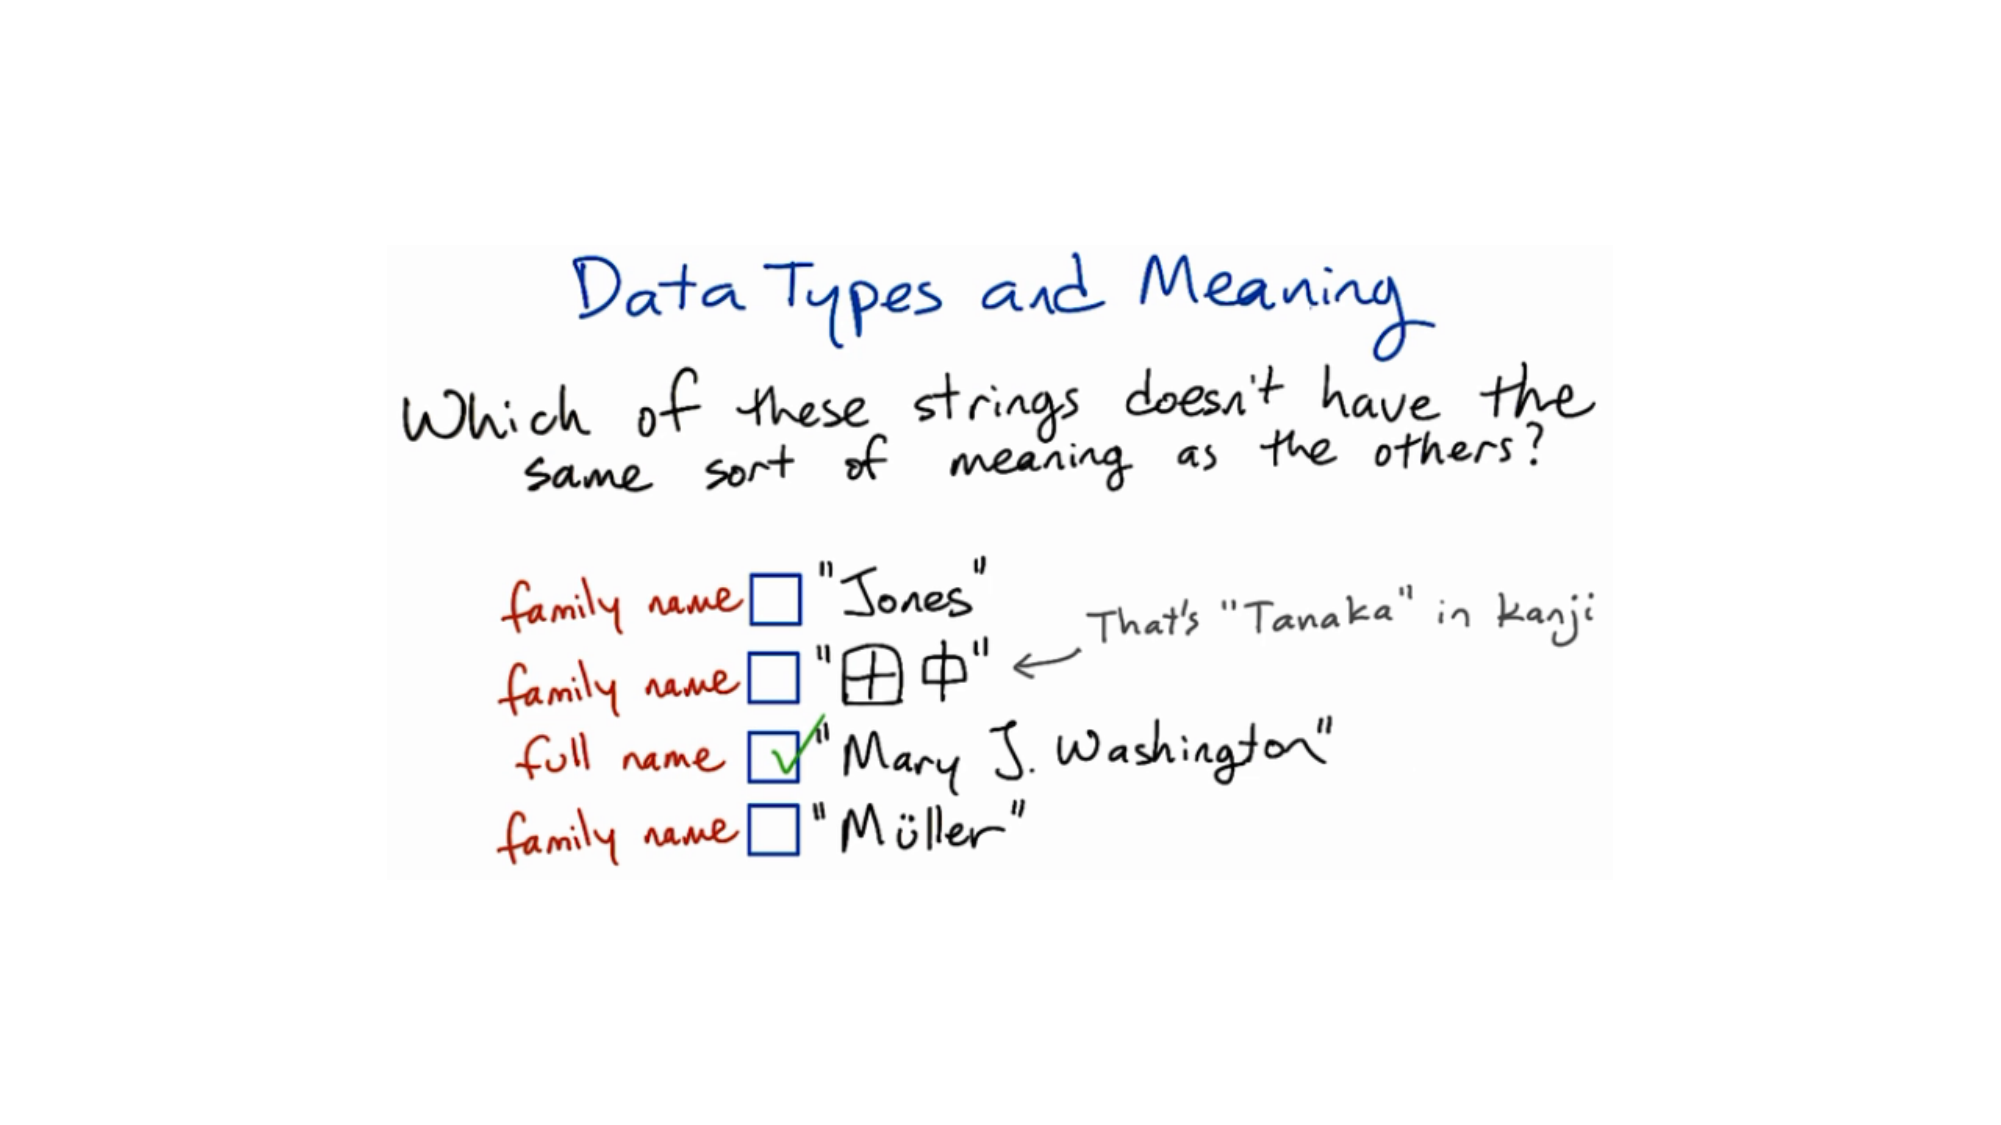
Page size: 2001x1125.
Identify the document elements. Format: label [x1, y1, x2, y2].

picture [387, 245, 1613, 880]
